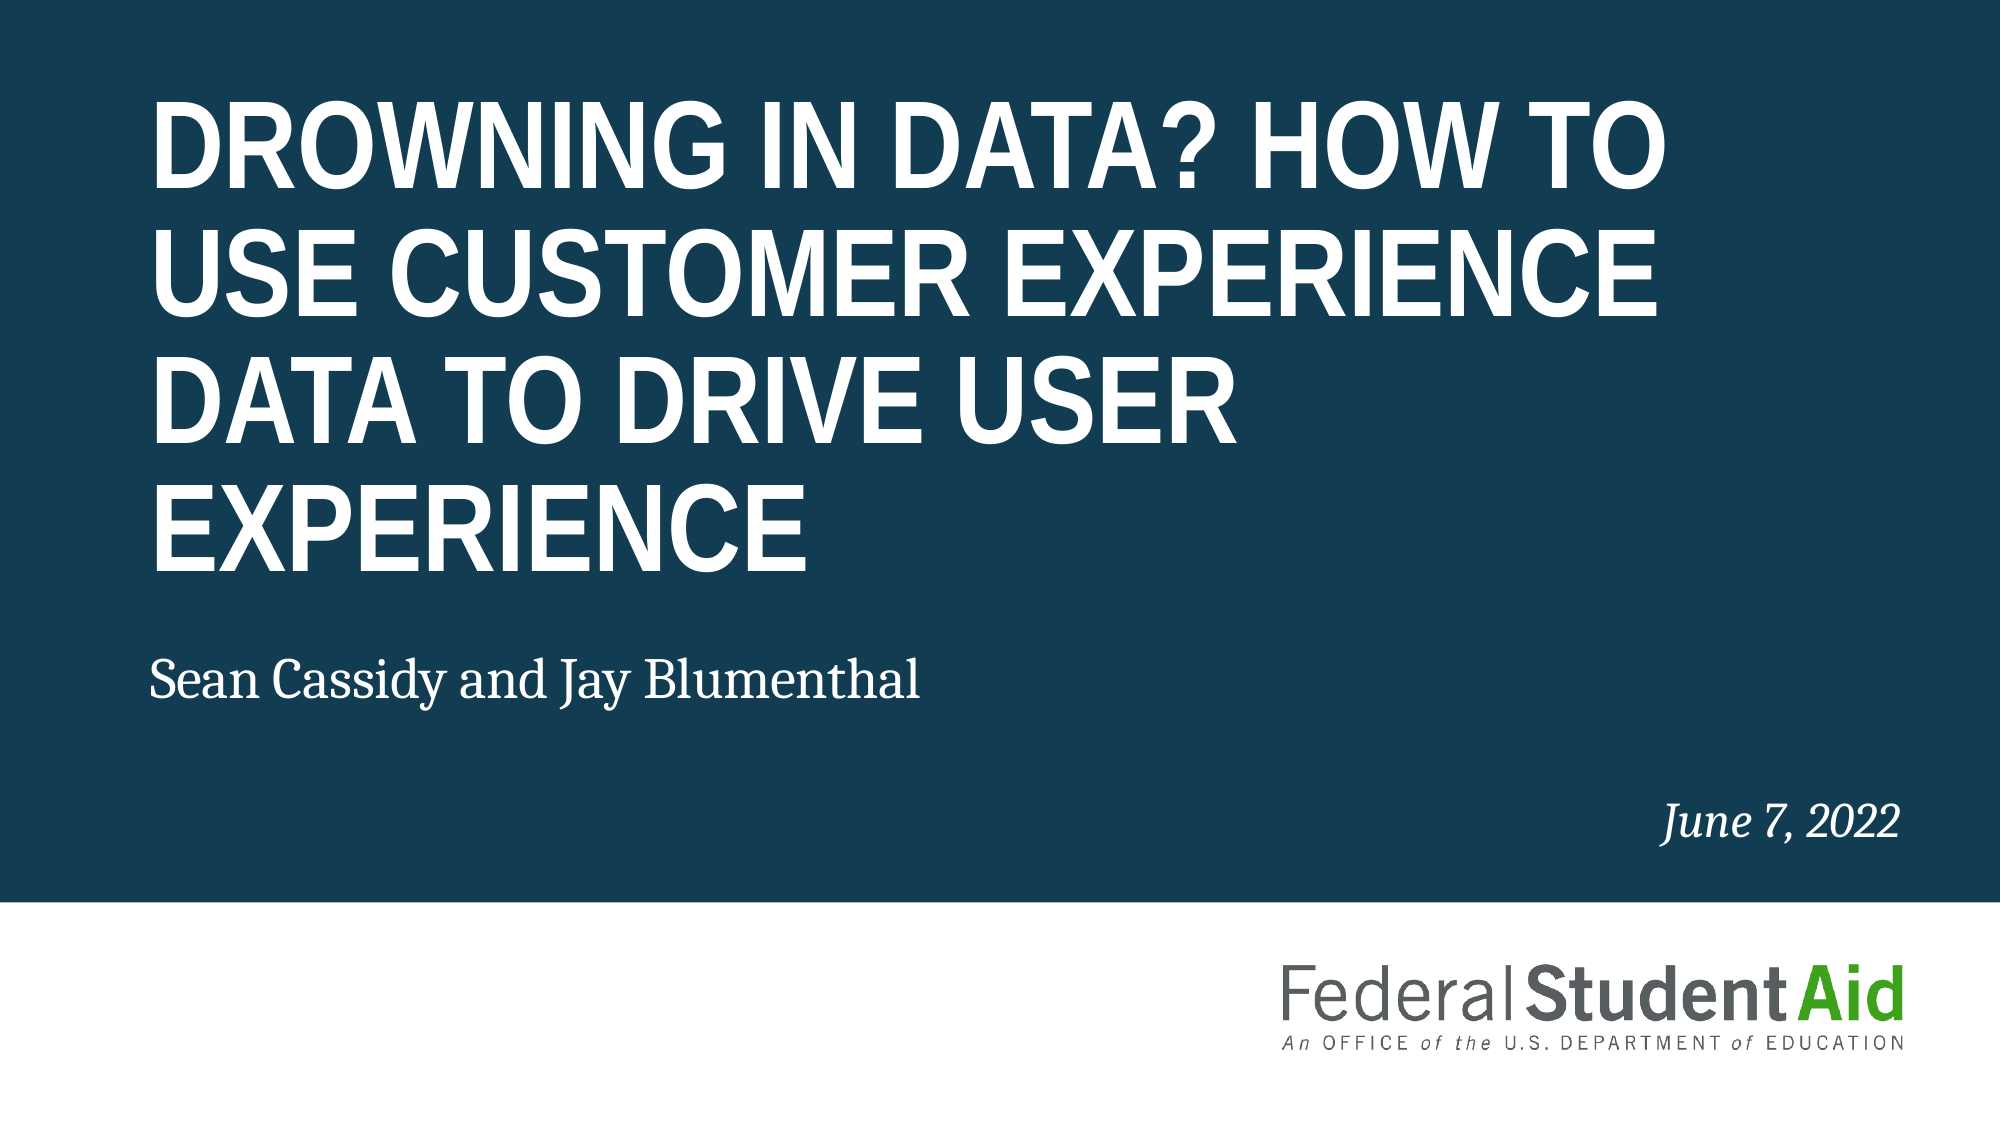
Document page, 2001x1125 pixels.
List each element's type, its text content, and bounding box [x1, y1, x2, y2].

subtitle Sean Cassidy and Jay Blumenthal [150, 626, 1900, 730]
title Drowning in data? How to use customer Experience Data to drive User Experience [150, 194, 1900, 597]
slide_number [1434, 787, 1900, 863]
picture [1226, 908, 1957, 1105]
